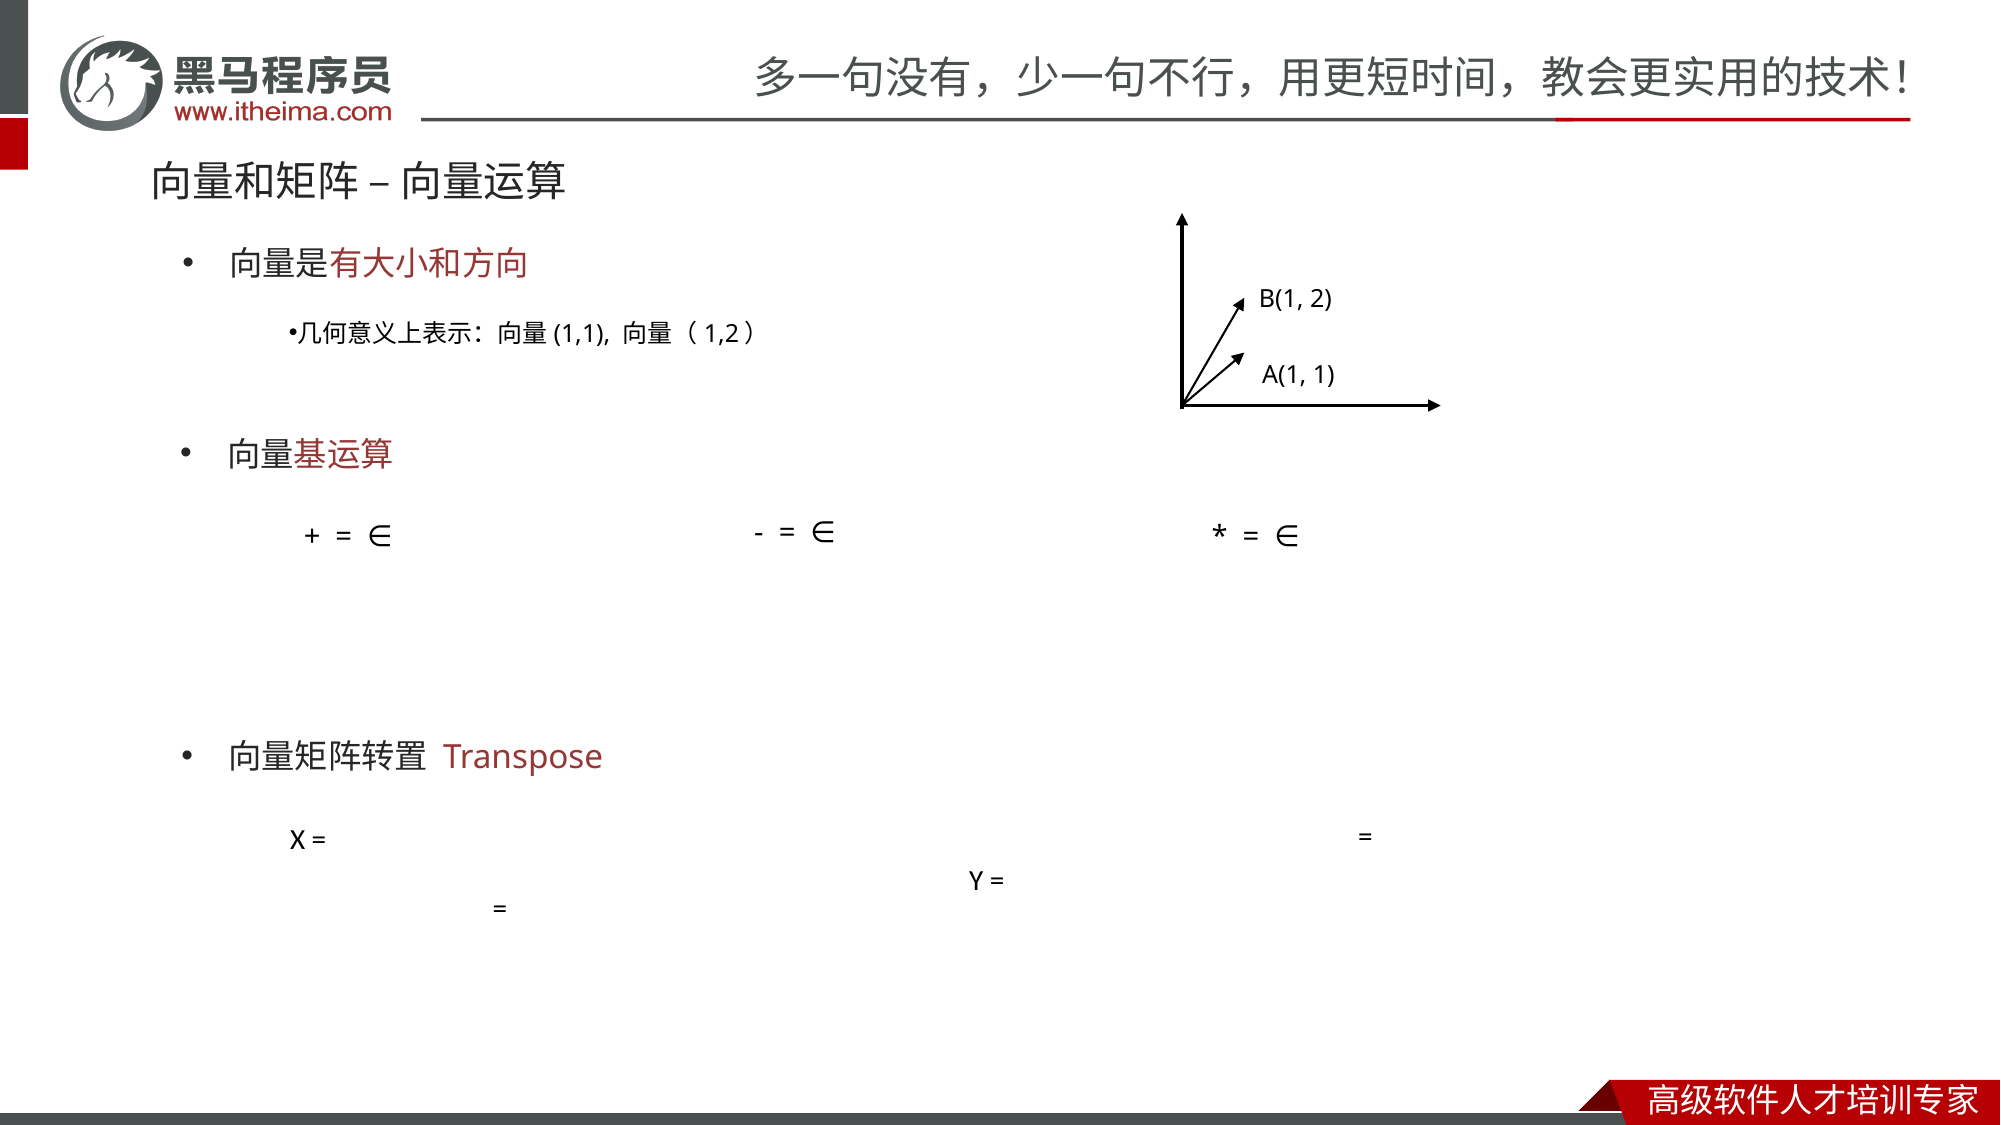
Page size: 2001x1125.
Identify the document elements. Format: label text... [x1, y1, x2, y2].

text_box A(1, 1) [1249, 335, 1376, 396]
text_box 几何意义上表示：向量(1,1), 向量（1,2） [274, 297, 1015, 355]
text_box 向量基运算 [165, 405, 688, 488]
text_box 向量矩阵转置 Transpose [166, 707, 689, 790]
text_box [1181, 297, 1245, 406]
picture [14, 0, 453, 179]
text_box 向量是有大小和方向 [167, 215, 1042, 297]
title 向量和矩阵 – 向量运算 [116, 137, 1489, 223]
text_box B(1, 2) [1244, 260, 1373, 321]
